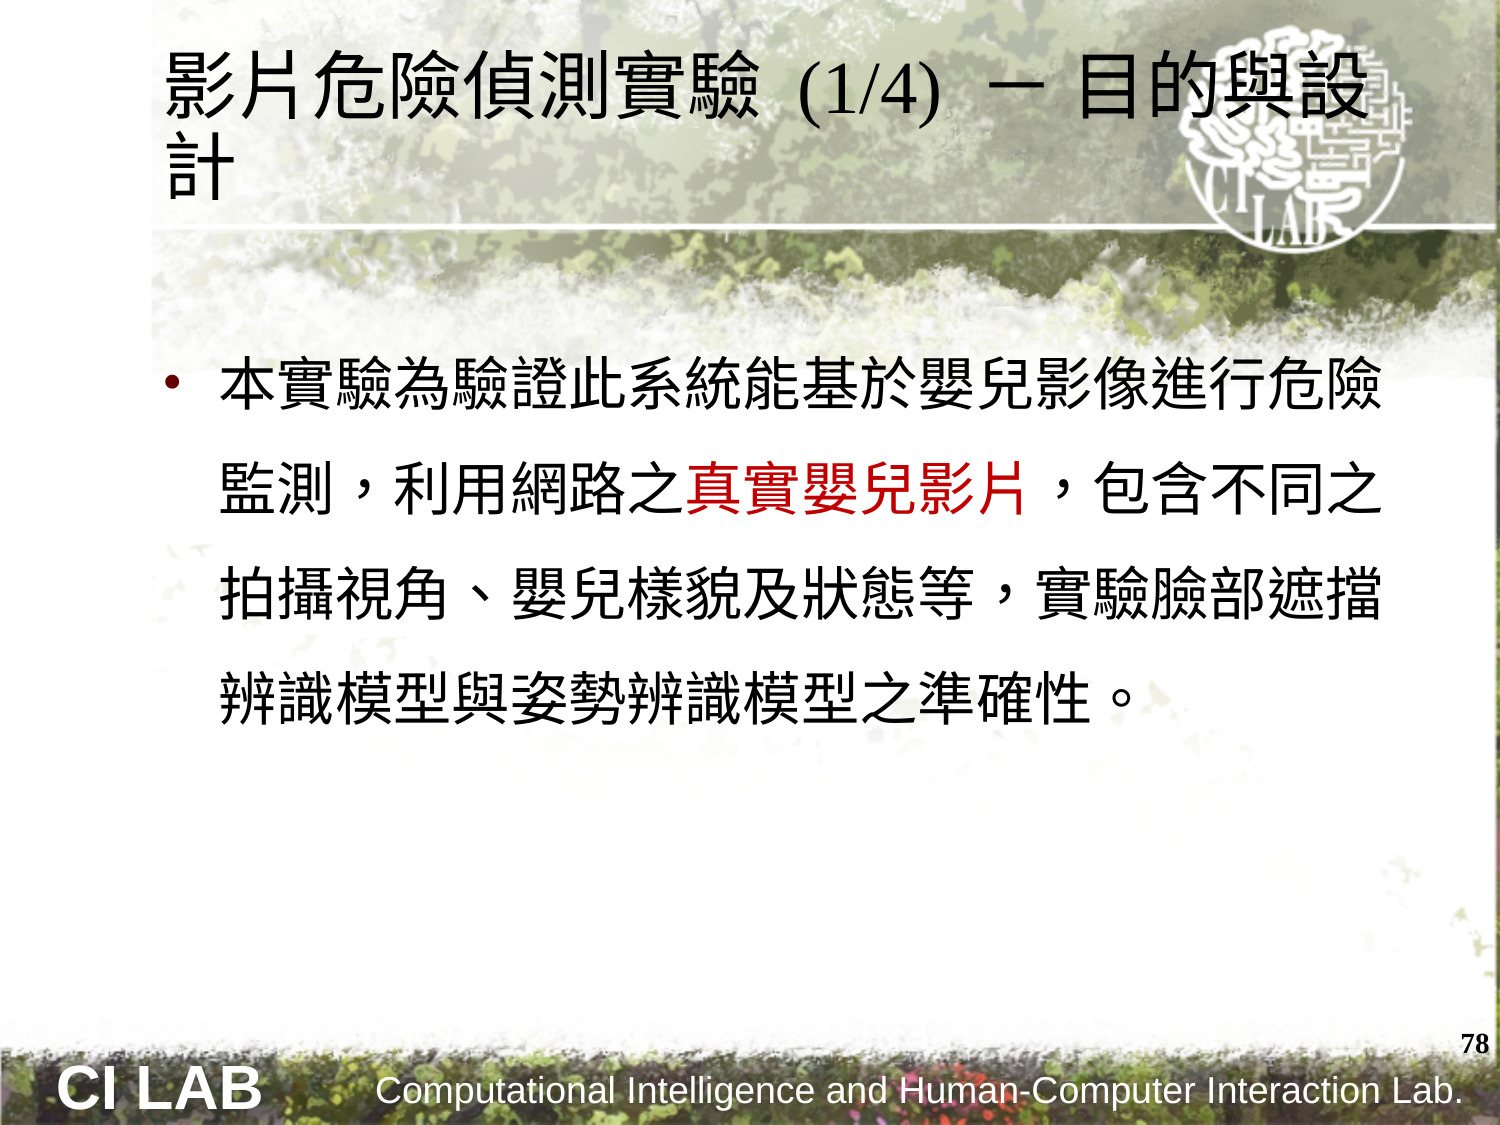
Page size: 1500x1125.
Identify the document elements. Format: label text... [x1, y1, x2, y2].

title 影片危險偵測實驗 (1/4) － 目的與設計 [147, 31, 1448, 219]
slide_number 78 [1426, 985, 1500, 1067]
text_box 本實驗為驗證此系統能基於嬰兒影像進行危險監測，利用網路之真實嬰兒影片，包含不同之拍攝視角、嬰兒樣貌及狀態等，實驗臉部遮擋辨識模型與姿勢辨識模型之準確性。 [147, 304, 1410, 961]
picture [0, 0, 1500, 1125]
